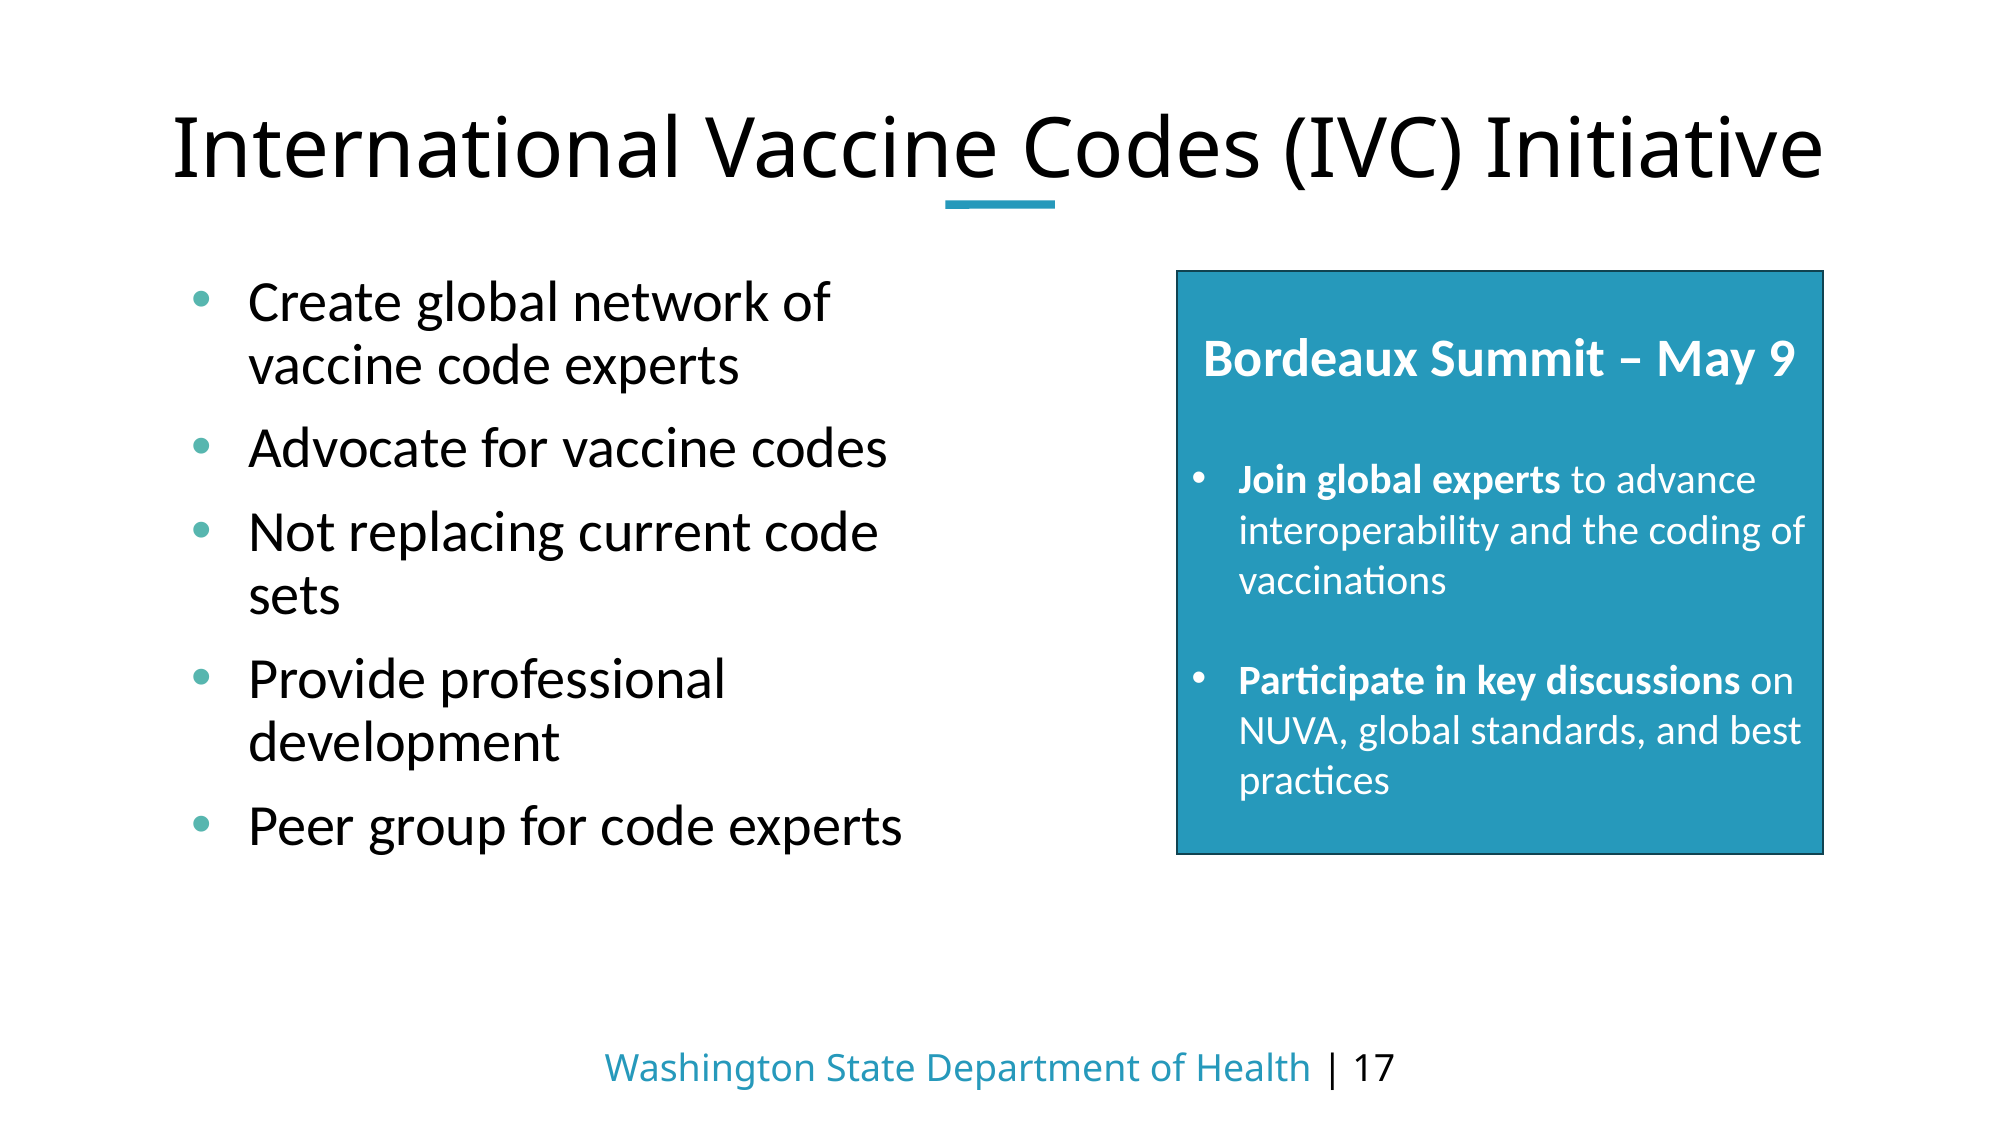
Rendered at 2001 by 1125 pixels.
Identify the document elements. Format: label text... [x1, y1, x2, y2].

title International Vaccine Codes (IVC) Initiative [0, 110, 2000, 190]
text_box Bordeaux Summit – May 9 Join global experts to advance interoperability and the coding of vaccinations Participate in key discussions on NUVA, global standards, and best practices [1176, 270, 1824, 855]
list Create global network of vaccine code experts Advocate for vaccine codes Not replacing current code sets Provide professional development Peer group for code experts [176, 263, 963, 1029]
